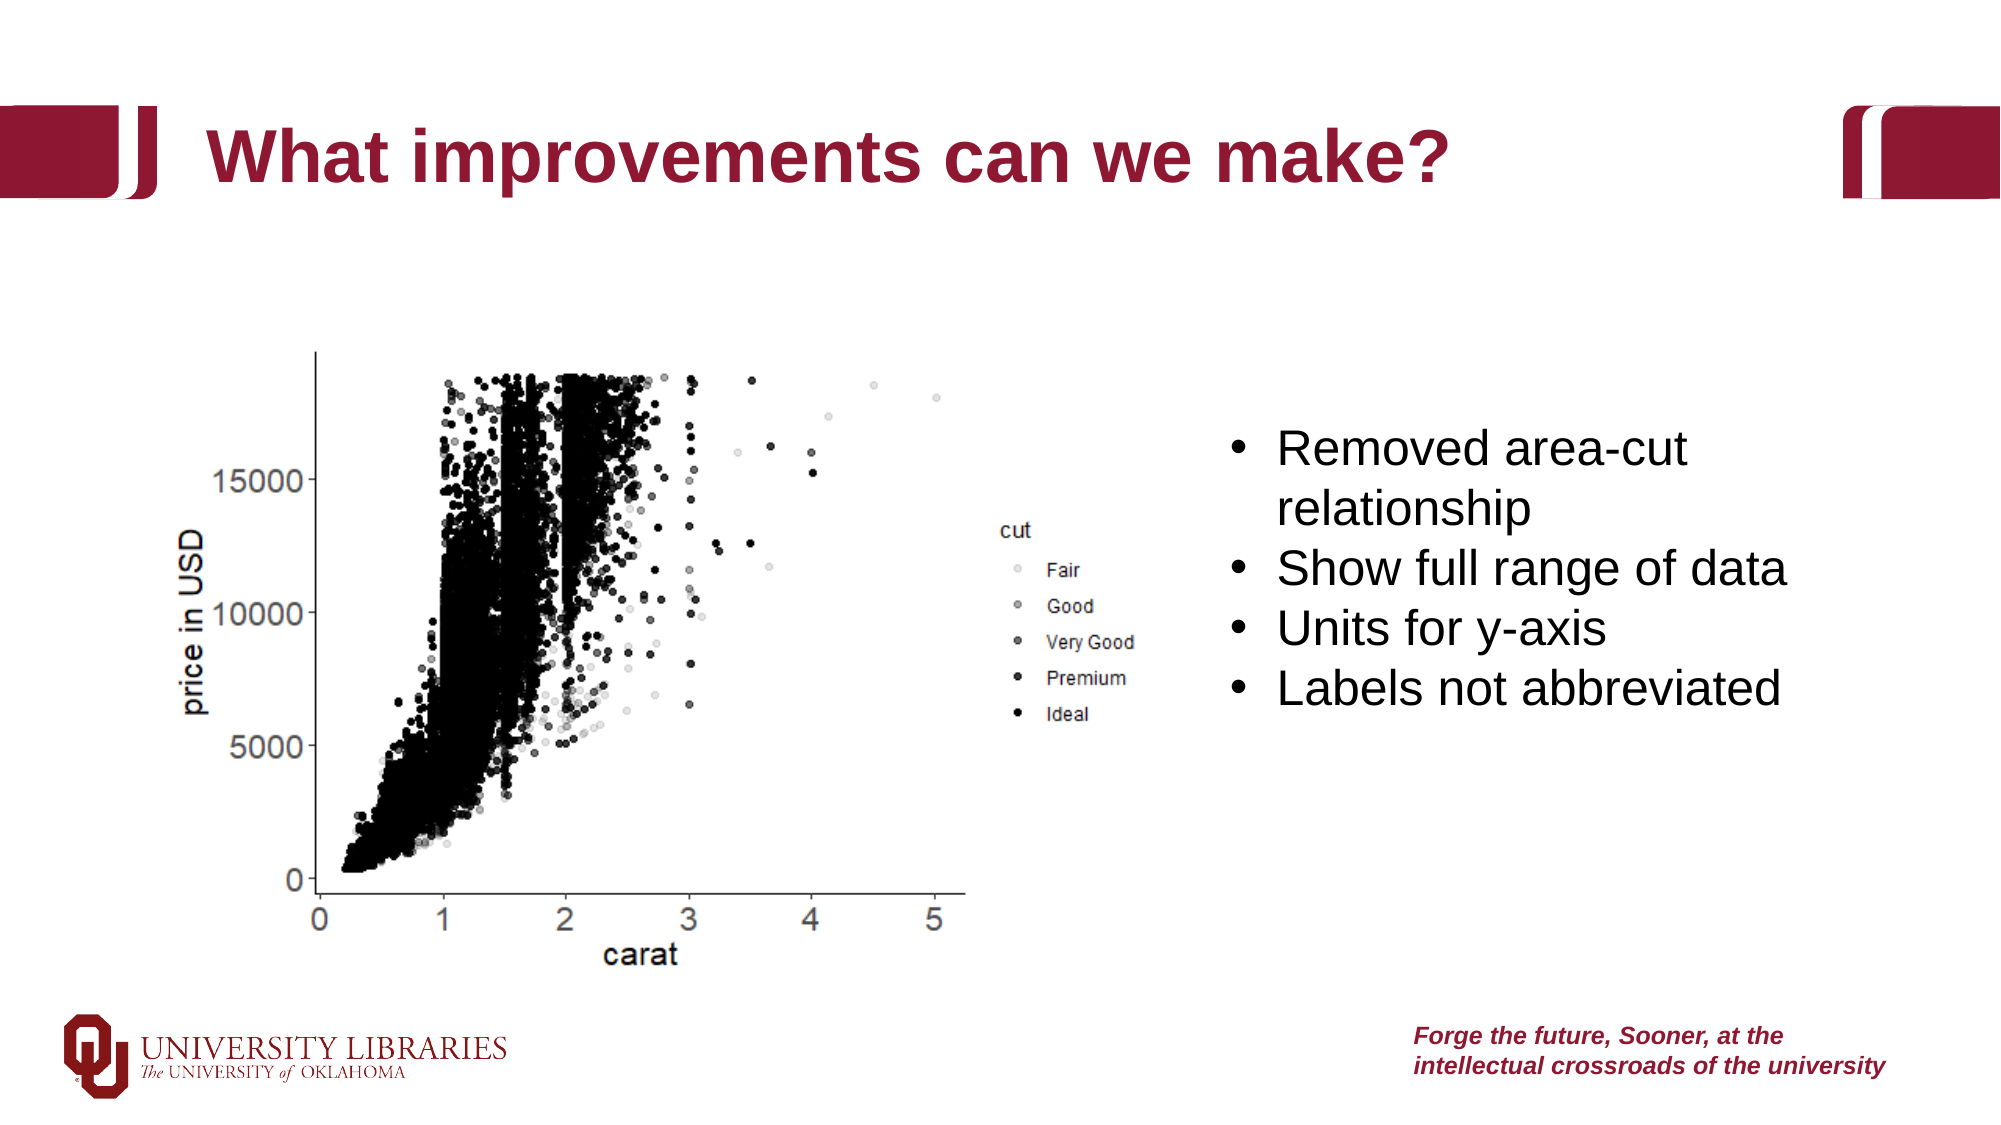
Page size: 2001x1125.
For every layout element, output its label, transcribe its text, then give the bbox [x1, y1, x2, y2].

title What improvements can we make? [191, 110, 1870, 193]
picture [41, 988, 532, 1112]
text_box Removed area-cut relationship Show full range of data Units for y-axis Labels not abbreviated [1215, 408, 1893, 724]
picture [165, 341, 1158, 981]
